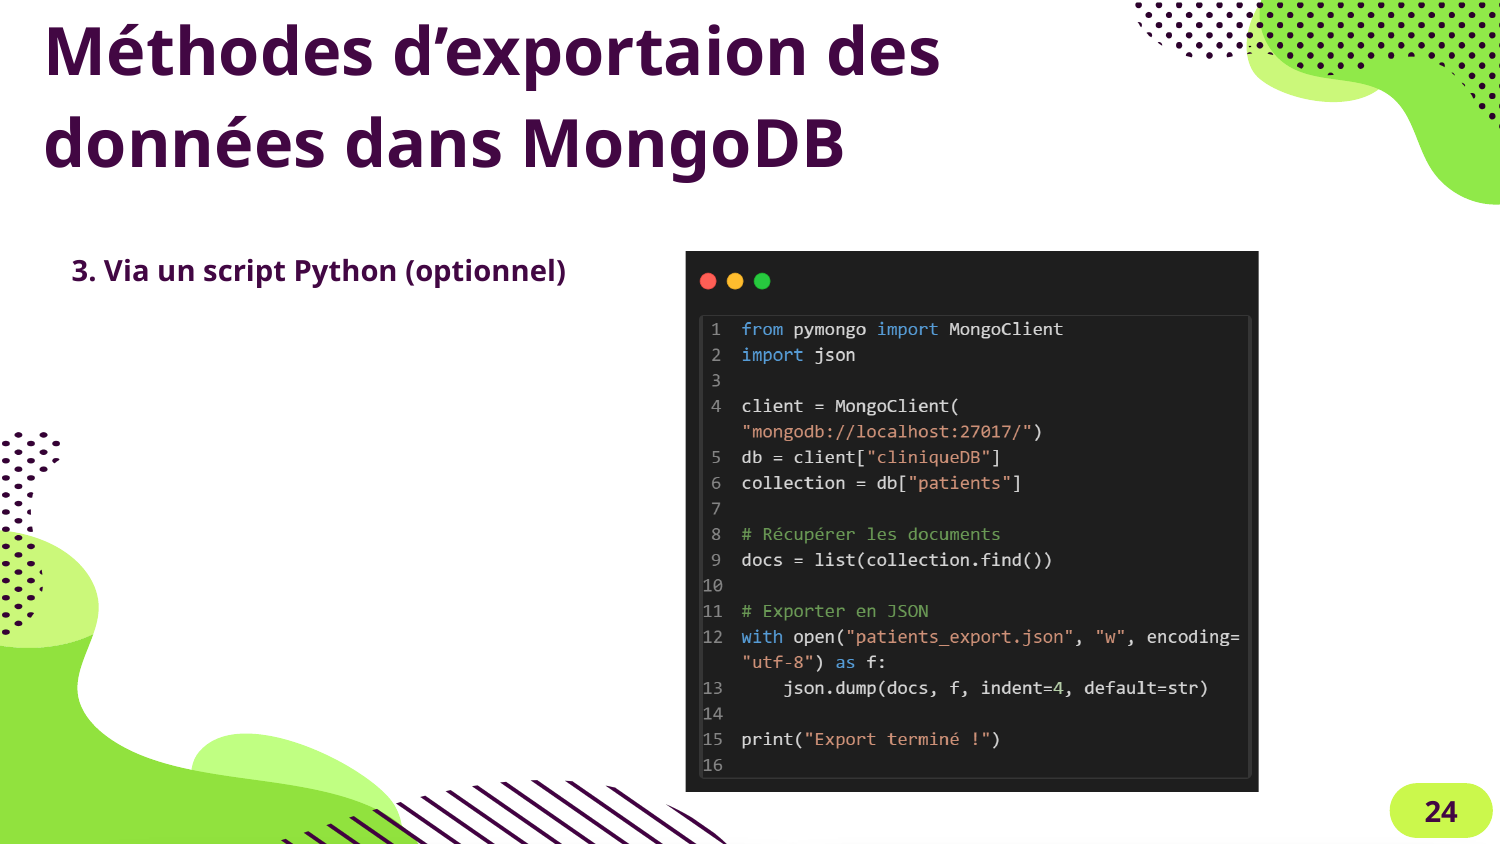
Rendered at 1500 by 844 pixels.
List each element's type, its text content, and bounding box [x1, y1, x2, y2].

picture [0, 432, 60, 639]
picture [1227, 0, 1500, 170]
title Méthodes d’exportaion des données dans MongoDB [28, 0, 1227, 194]
text_box 3. Via un script Python (optionnel) [56, 239, 934, 295]
picture [281, 251, 1259, 844]
text_box 24 [1391, 784, 1492, 837]
